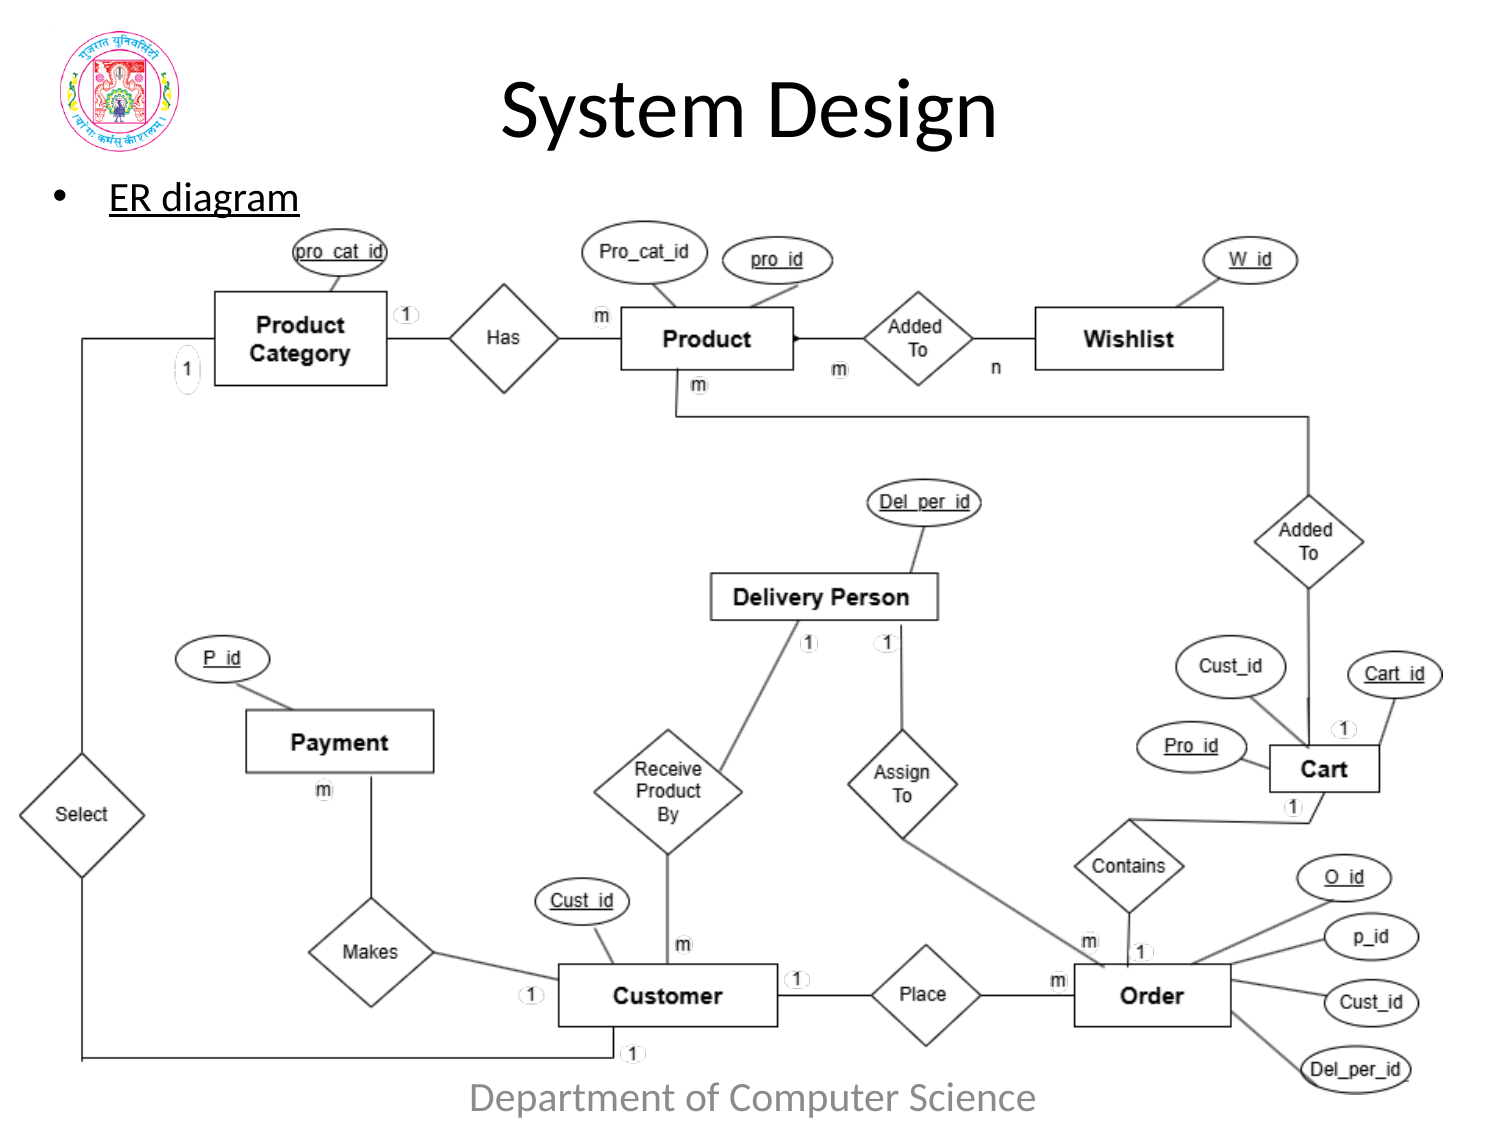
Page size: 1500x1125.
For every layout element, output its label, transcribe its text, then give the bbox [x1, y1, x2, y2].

list ER diagram [37, 162, 1425, 211]
picture [50, 24, 188, 157]
footer Department of Computer Science [426, 1102, 1090, 1125]
title System Design [75, 45, 1425, 162]
picture [19, 212, 1444, 1095]
